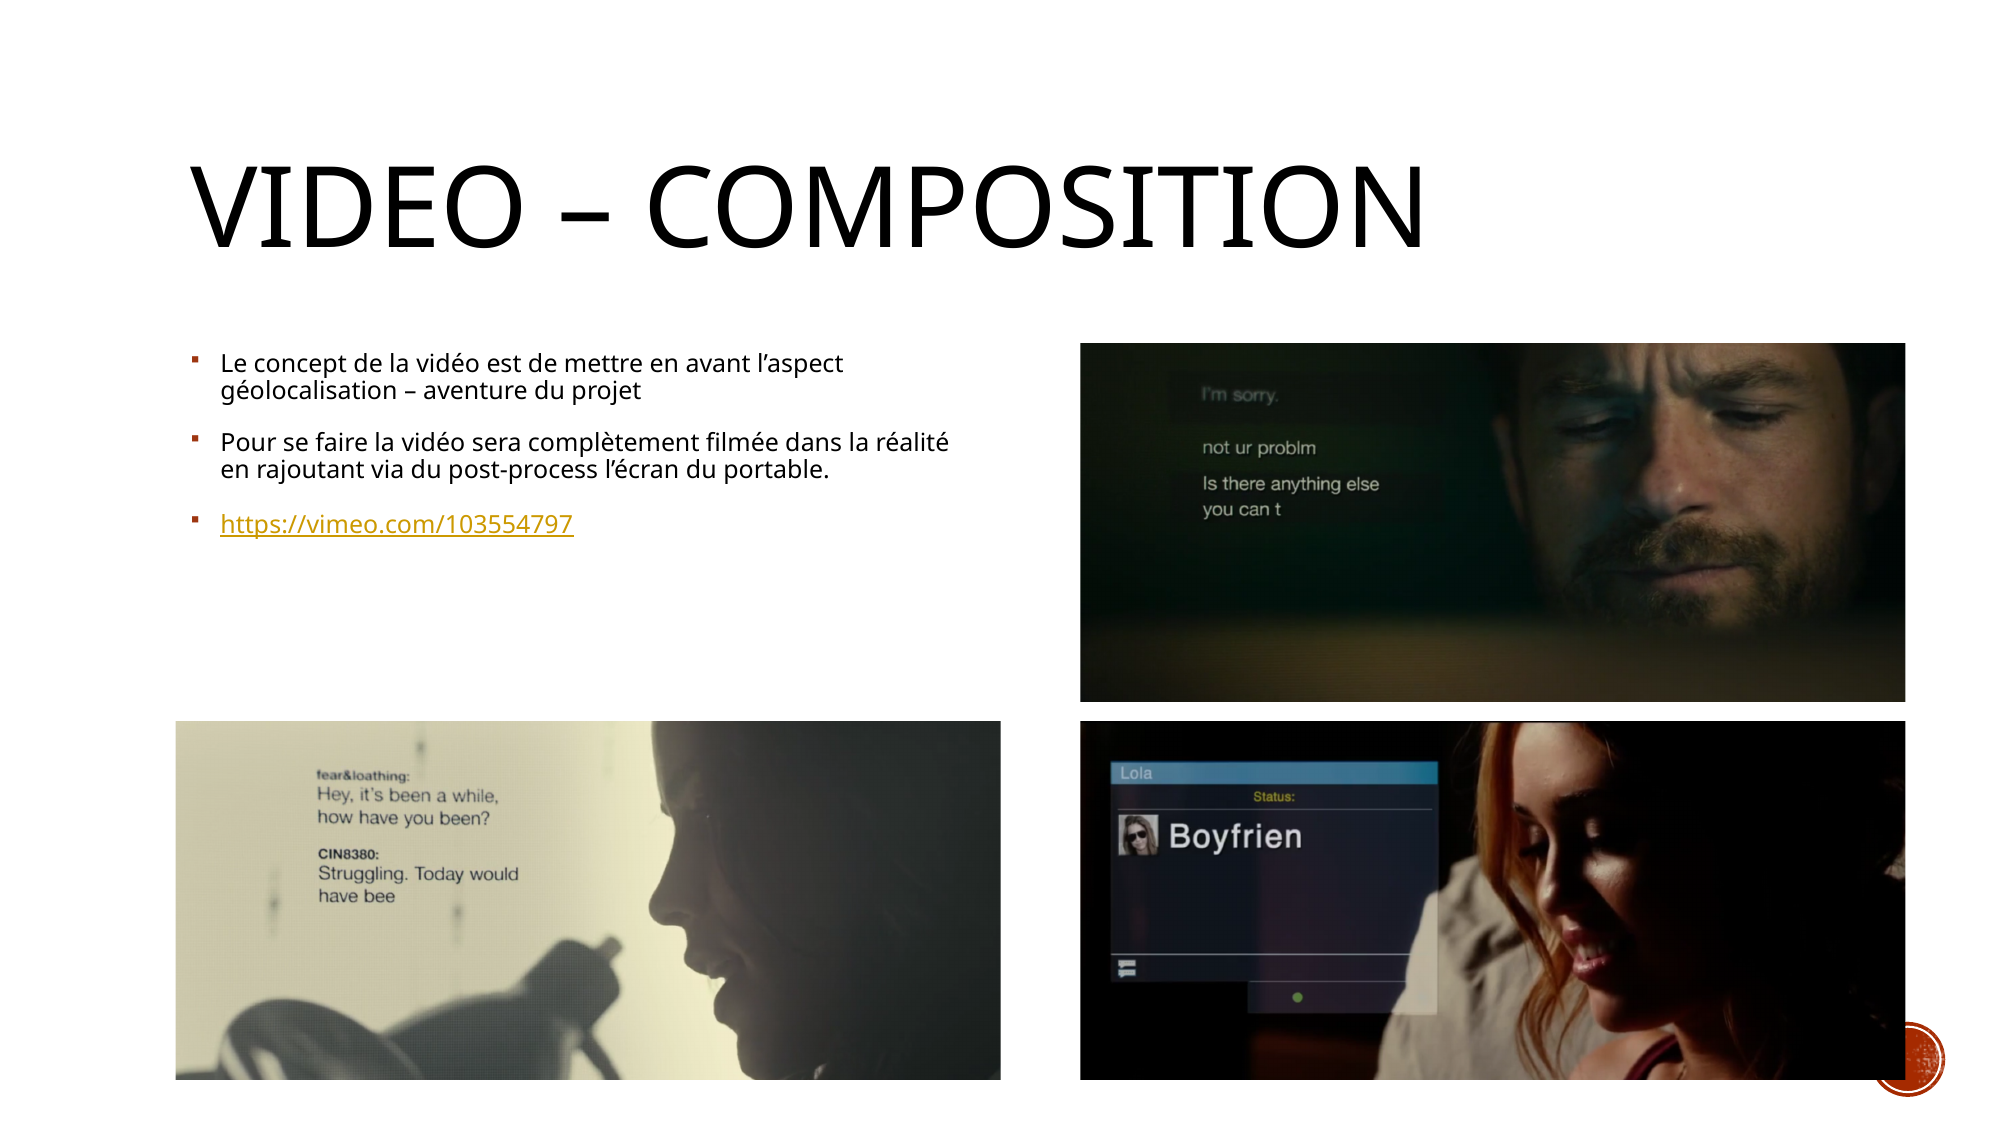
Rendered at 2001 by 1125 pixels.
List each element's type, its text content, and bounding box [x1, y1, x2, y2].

picture [175, 721, 1001, 1080]
picture [1080, 343, 1906, 702]
title Video – Composition [175, 79, 1826, 344]
picture [1080, 721, 1906, 1080]
list Le concept de la vidéo est de mettre en avant l’aspect géolocalisation – aventure du projet Pour se faire la vidéo sera complètement filmée dans la réalité en rajoutant via du post-process l’écran du portable. https://vimeo.com/103554797 [175, 343, 994, 624]
